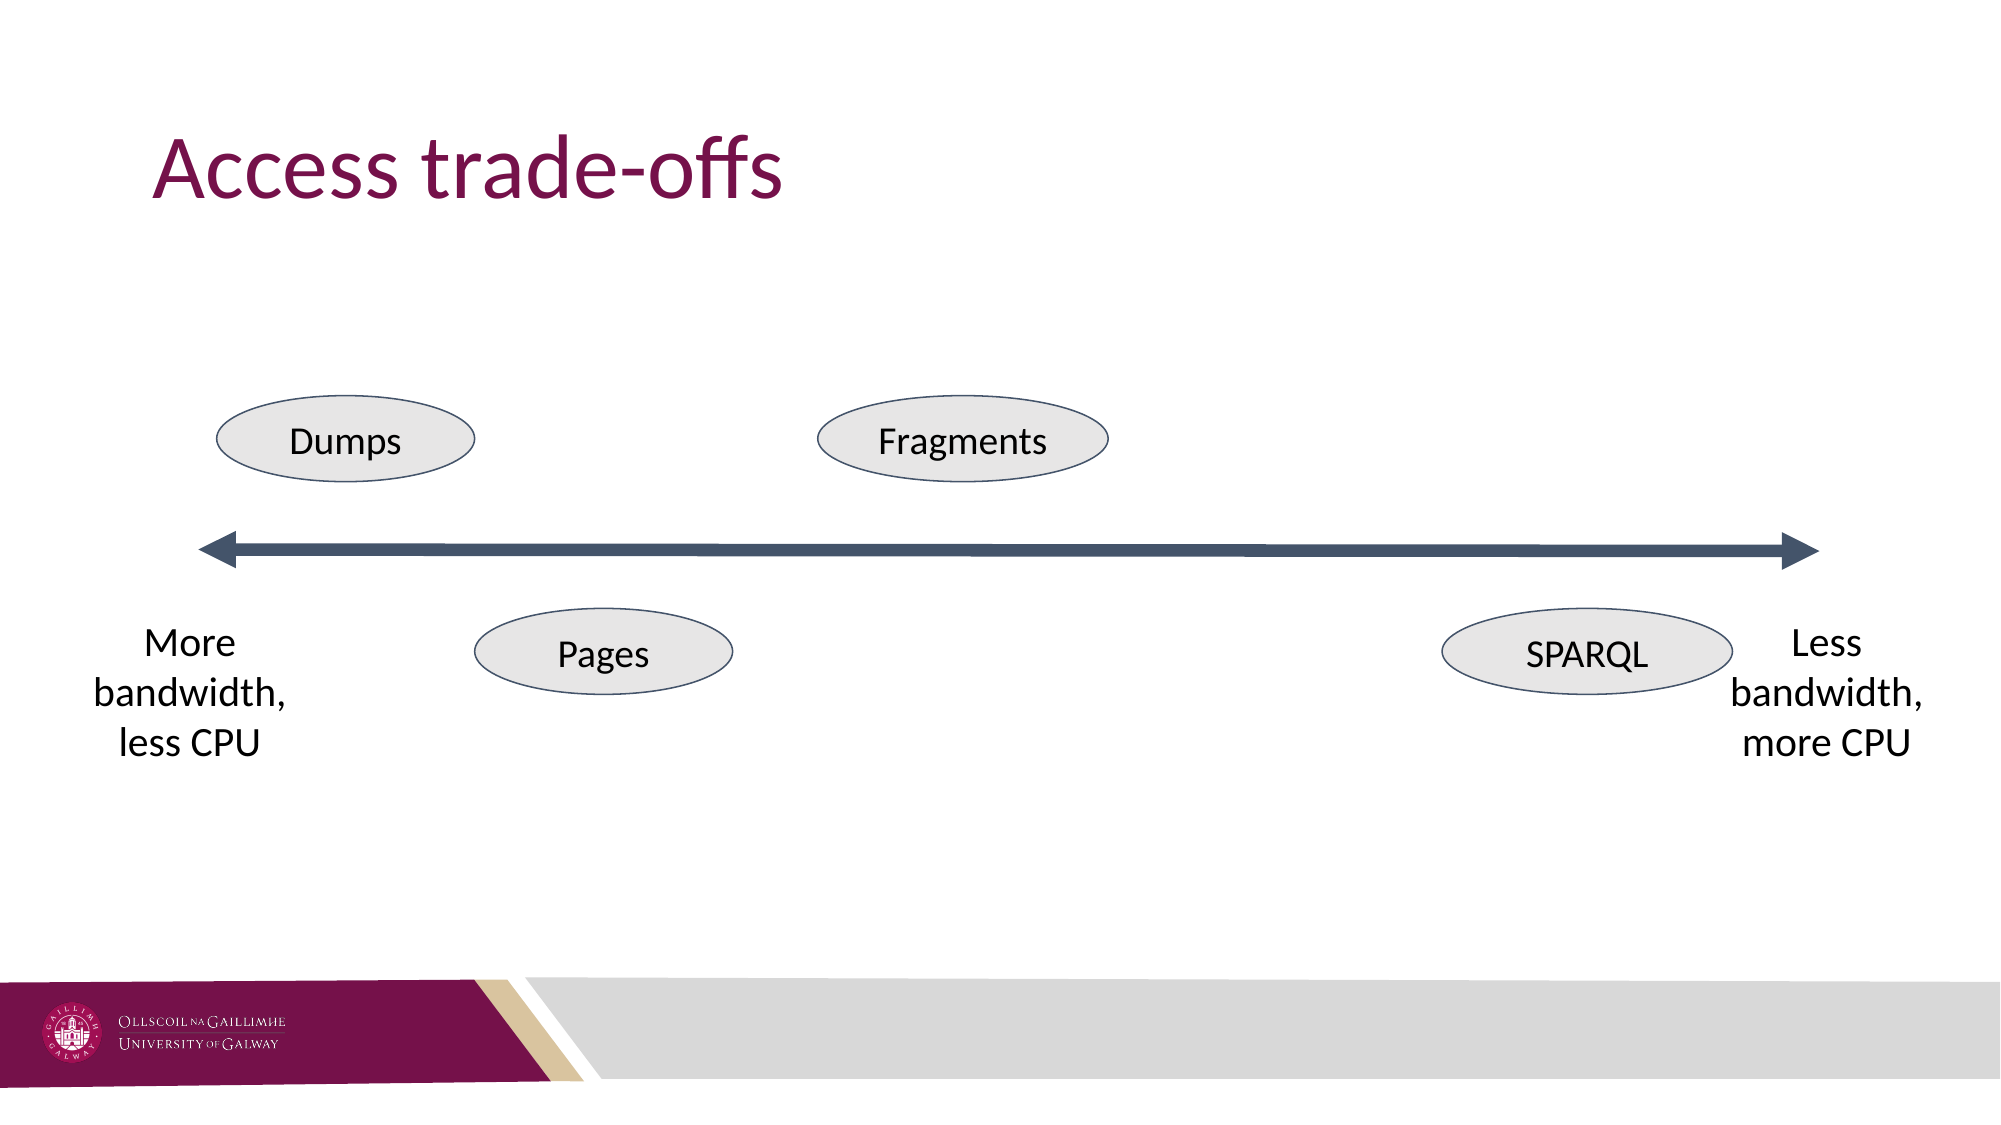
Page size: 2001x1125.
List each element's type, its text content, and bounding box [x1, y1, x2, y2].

text_box Pages [474, 608, 733, 695]
text_box More bandwidth, less CPU [50, 599, 330, 780]
picture [42, 1002, 285, 1063]
text_box Fragments [817, 395, 1109, 482]
title Access trade-offs [137, 59, 1863, 278]
text_box SPARQL [1442, 608, 1733, 695]
text_box Less bandwidth, more CPU [1687, 599, 1967, 780]
text_box Dumps [216, 395, 475, 482]
